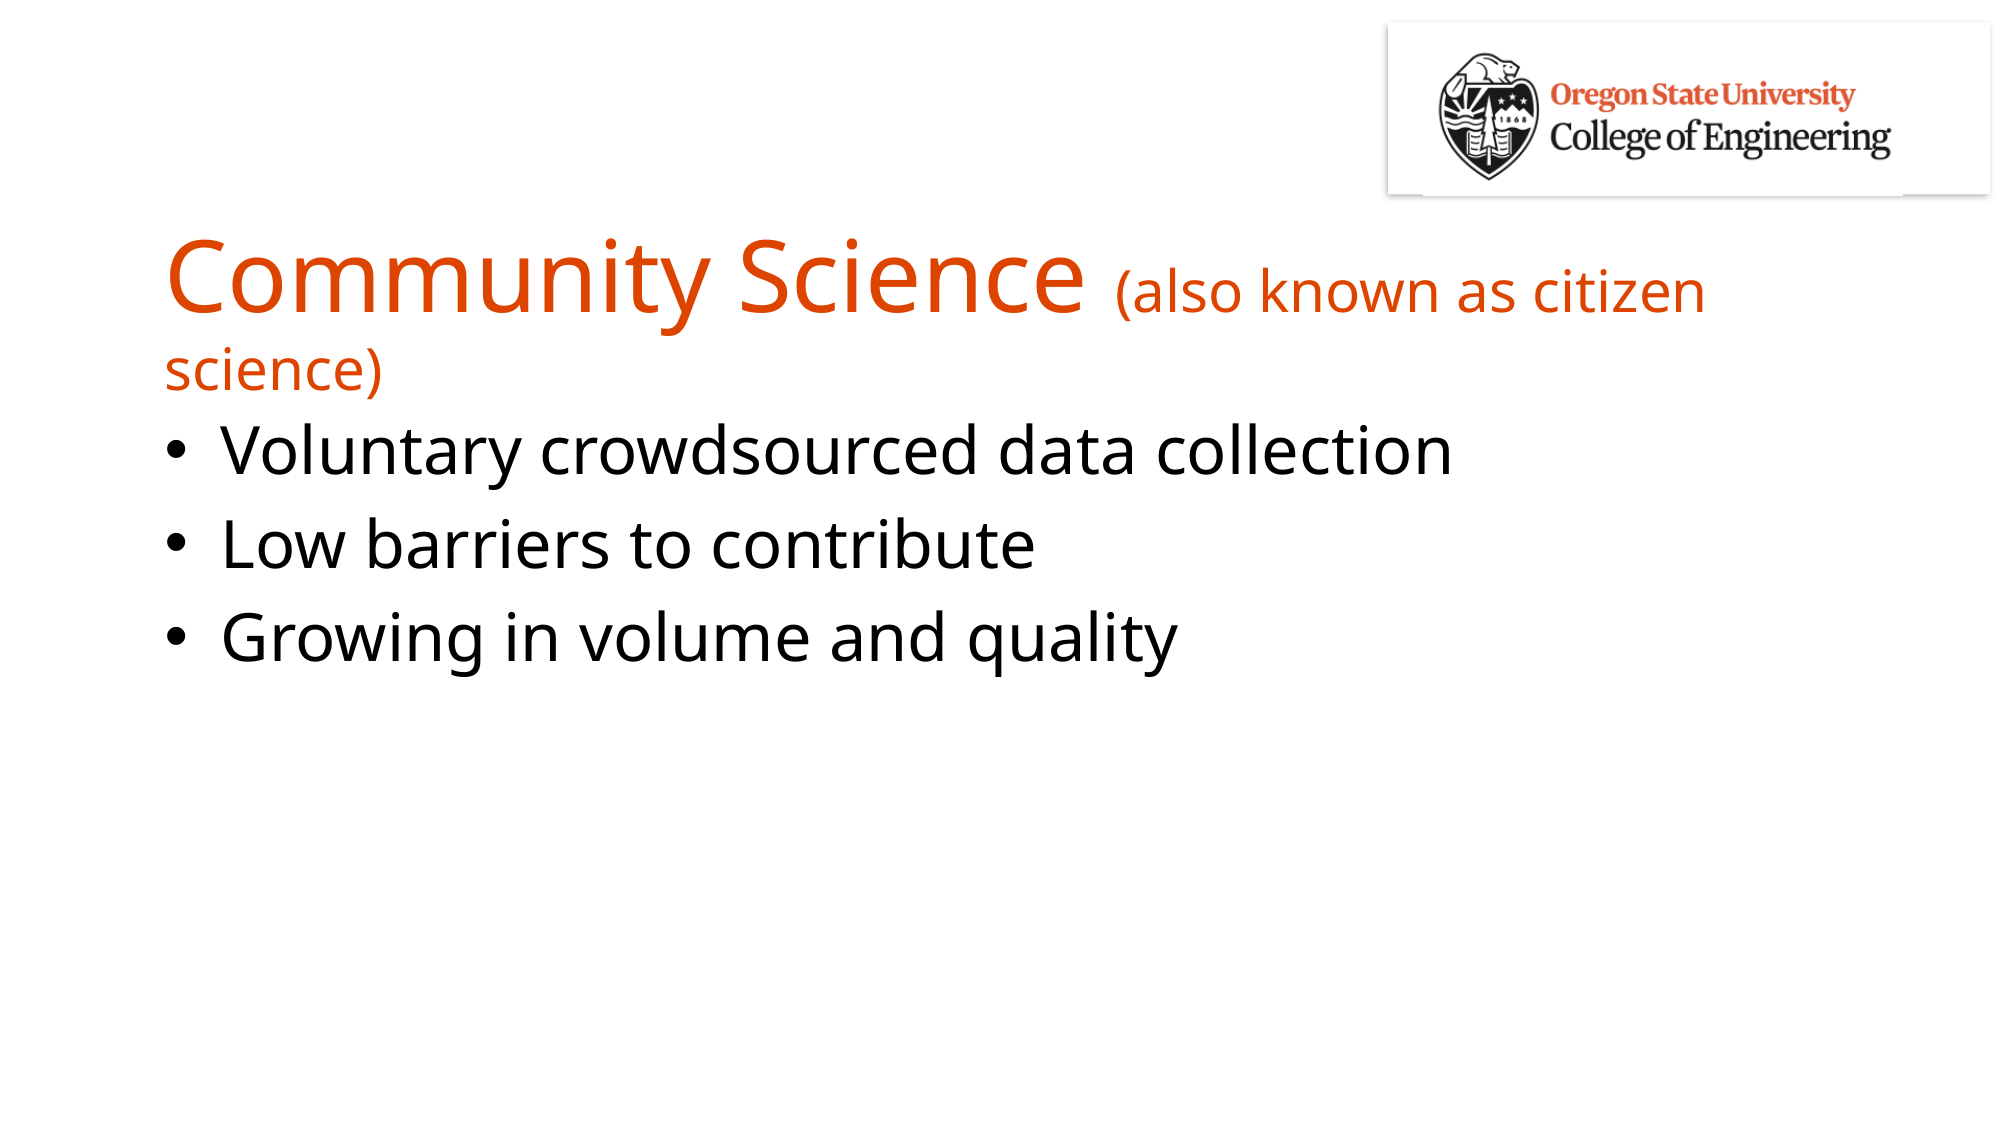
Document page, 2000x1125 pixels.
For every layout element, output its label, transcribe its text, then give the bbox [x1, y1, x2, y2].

title Community Science (also known as citizen science) [149, 205, 1850, 401]
list Voluntary crowdsourced data collection Low barriers to contribute Growing in volume and quality [149, 401, 1850, 1005]
text_box [1387, 21, 1991, 195]
picture [1423, 43, 1903, 197]
